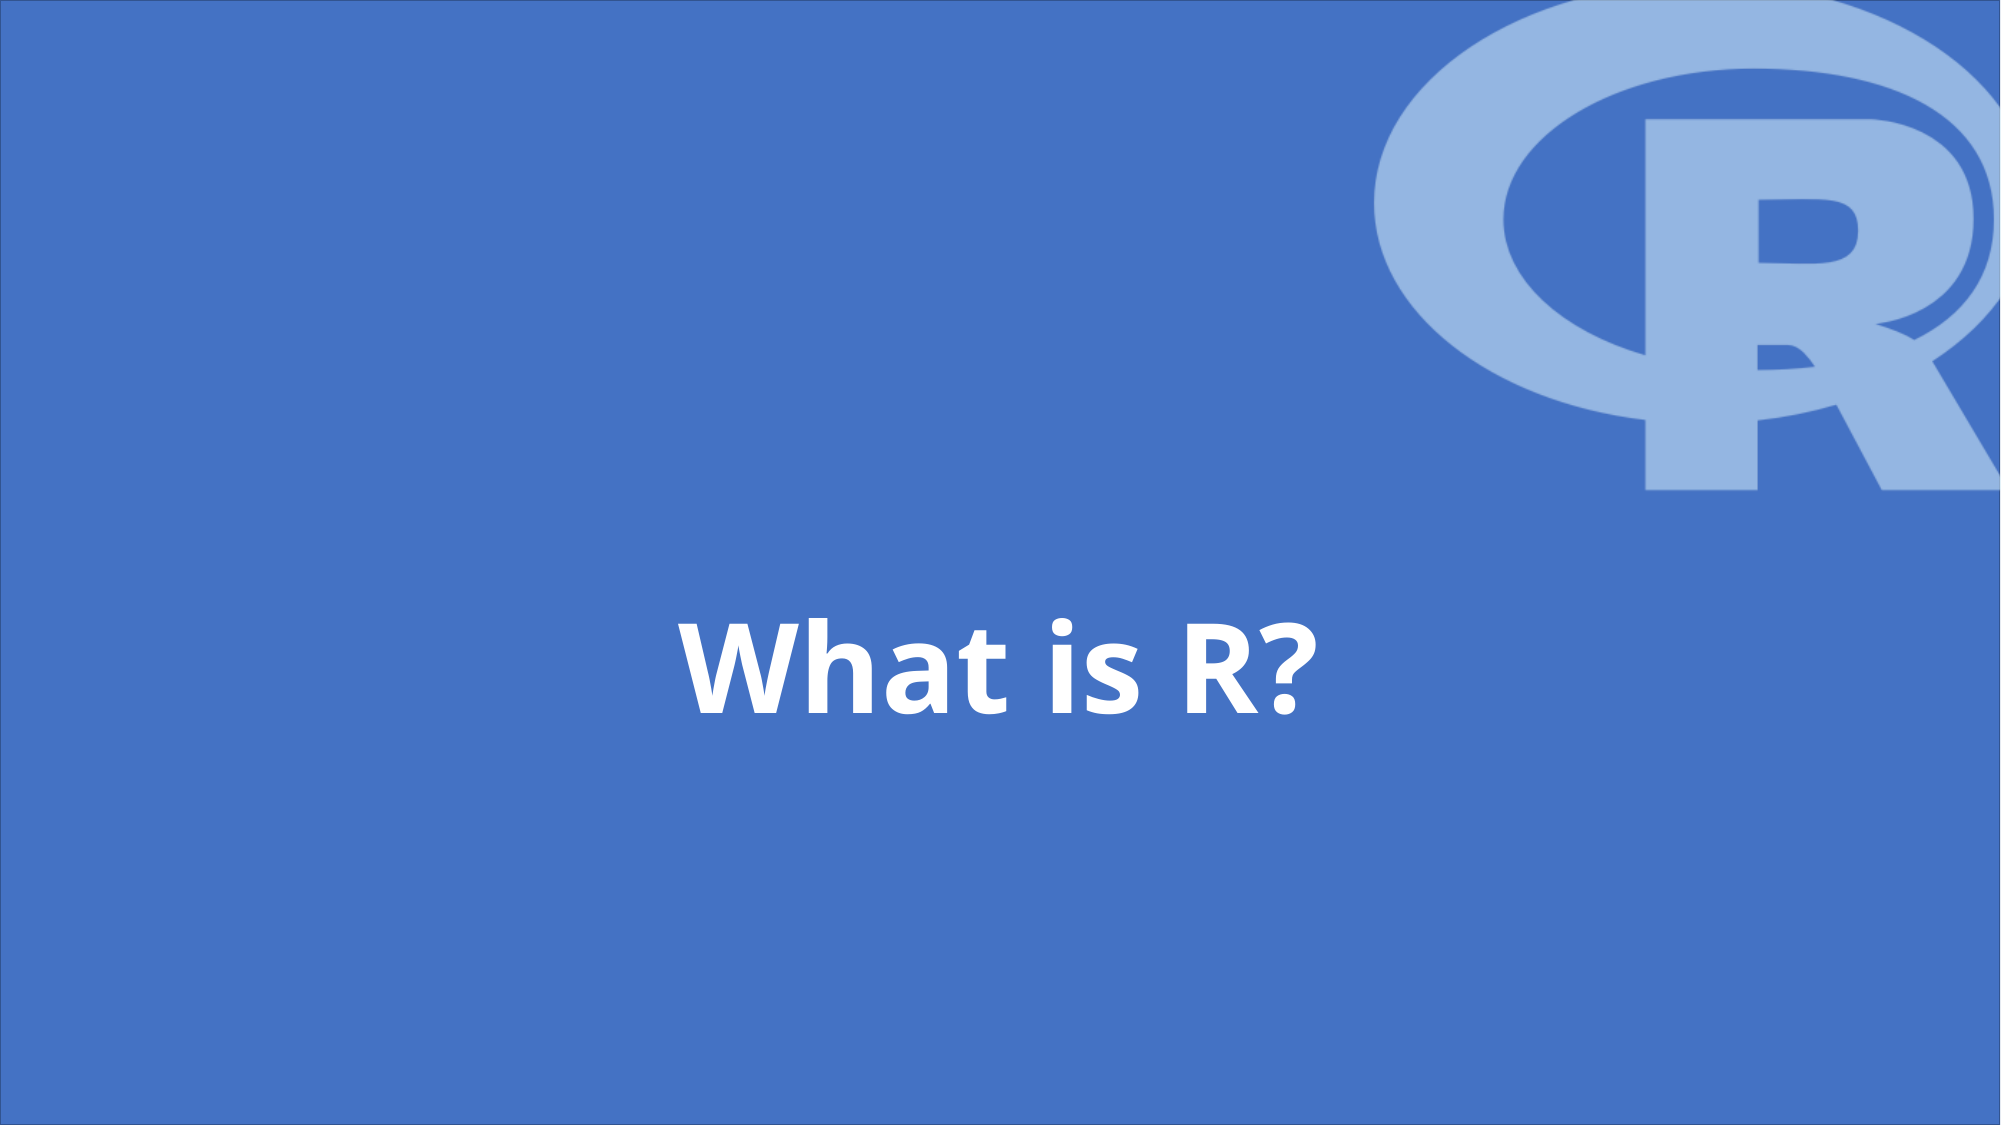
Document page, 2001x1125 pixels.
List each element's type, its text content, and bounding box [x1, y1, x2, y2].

title What is R? [136, 280, 1862, 749]
